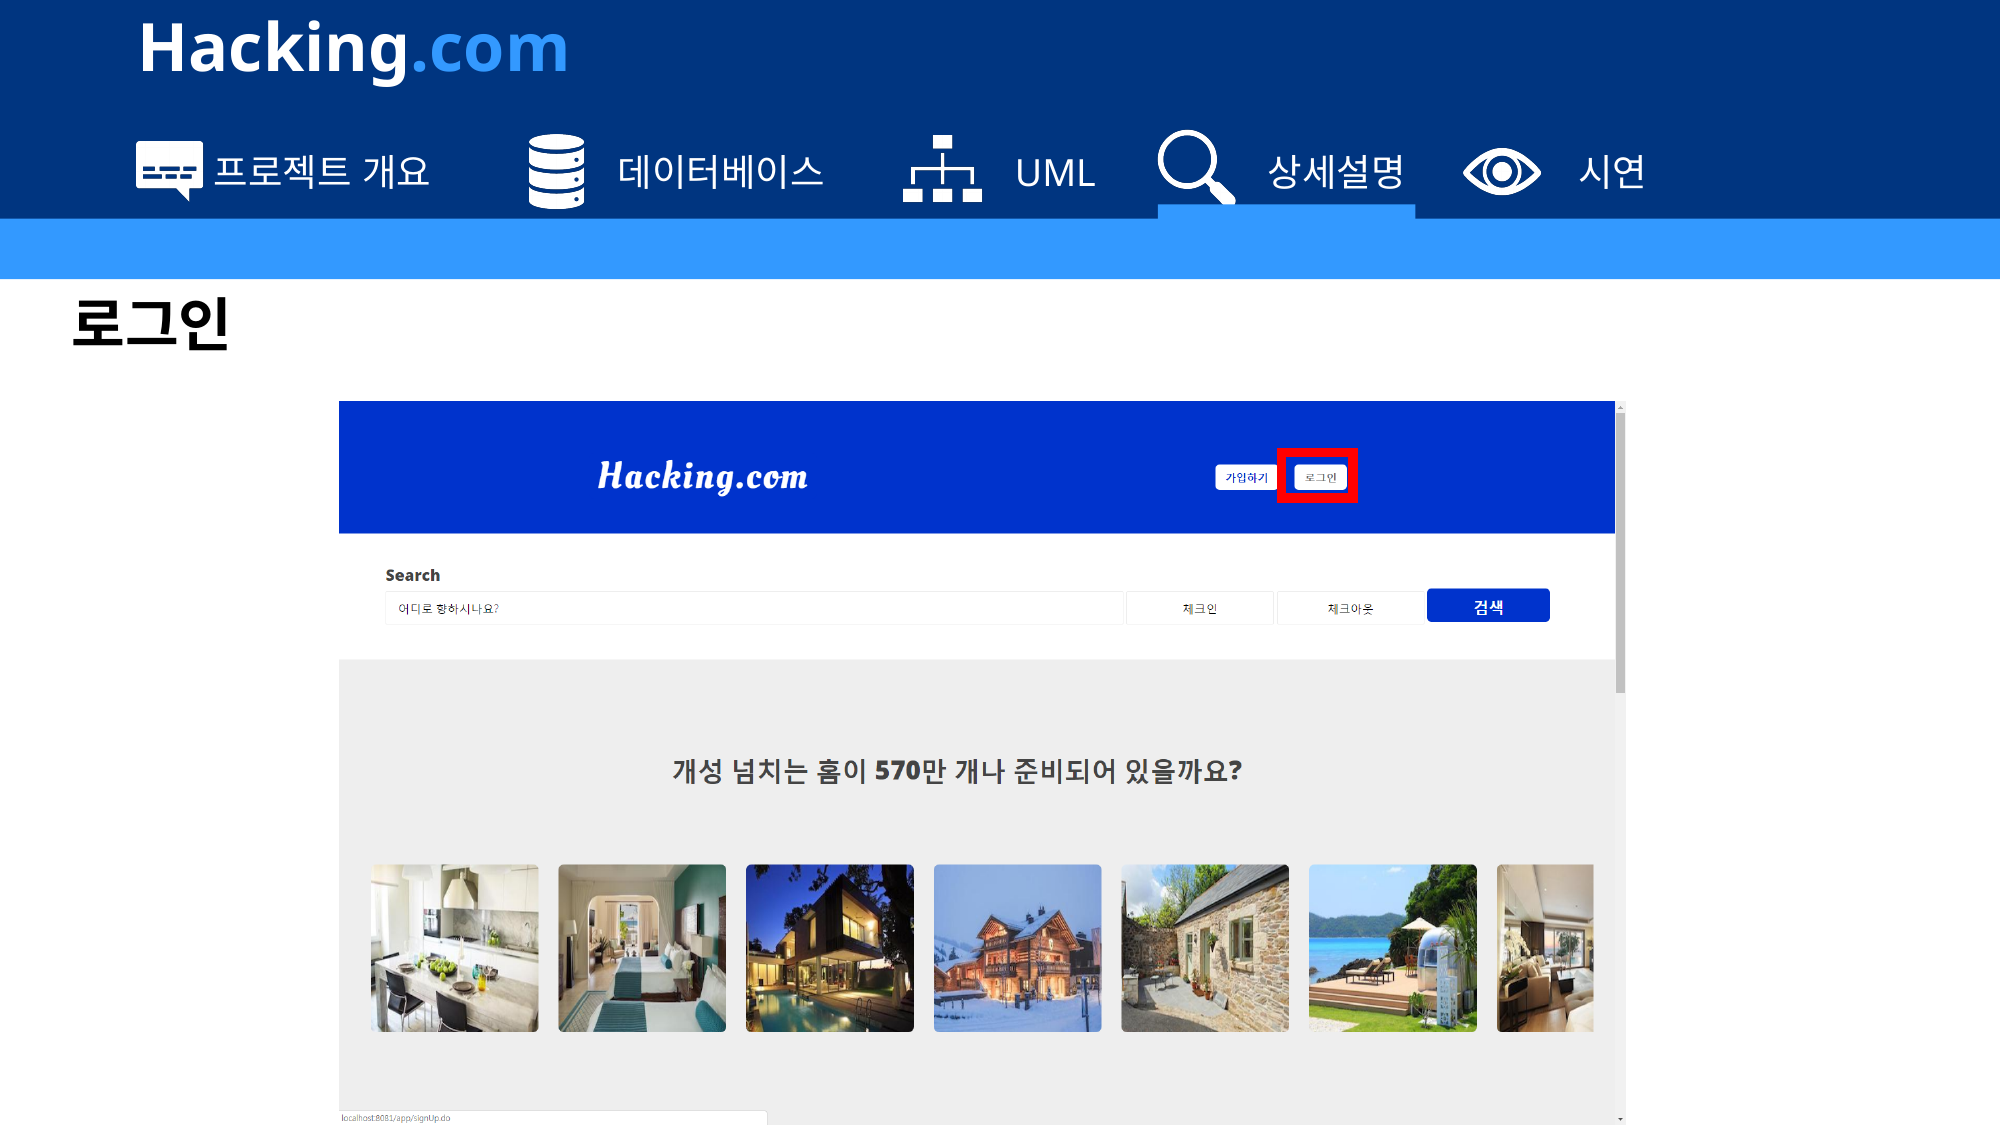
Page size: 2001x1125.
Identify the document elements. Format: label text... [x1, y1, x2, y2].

picture [339, 401, 1626, 1125]
text_box 로그인 [57, 280, 990, 366]
picture [0, 0, 2000, 219]
text_box [0, 219, 2000, 280]
